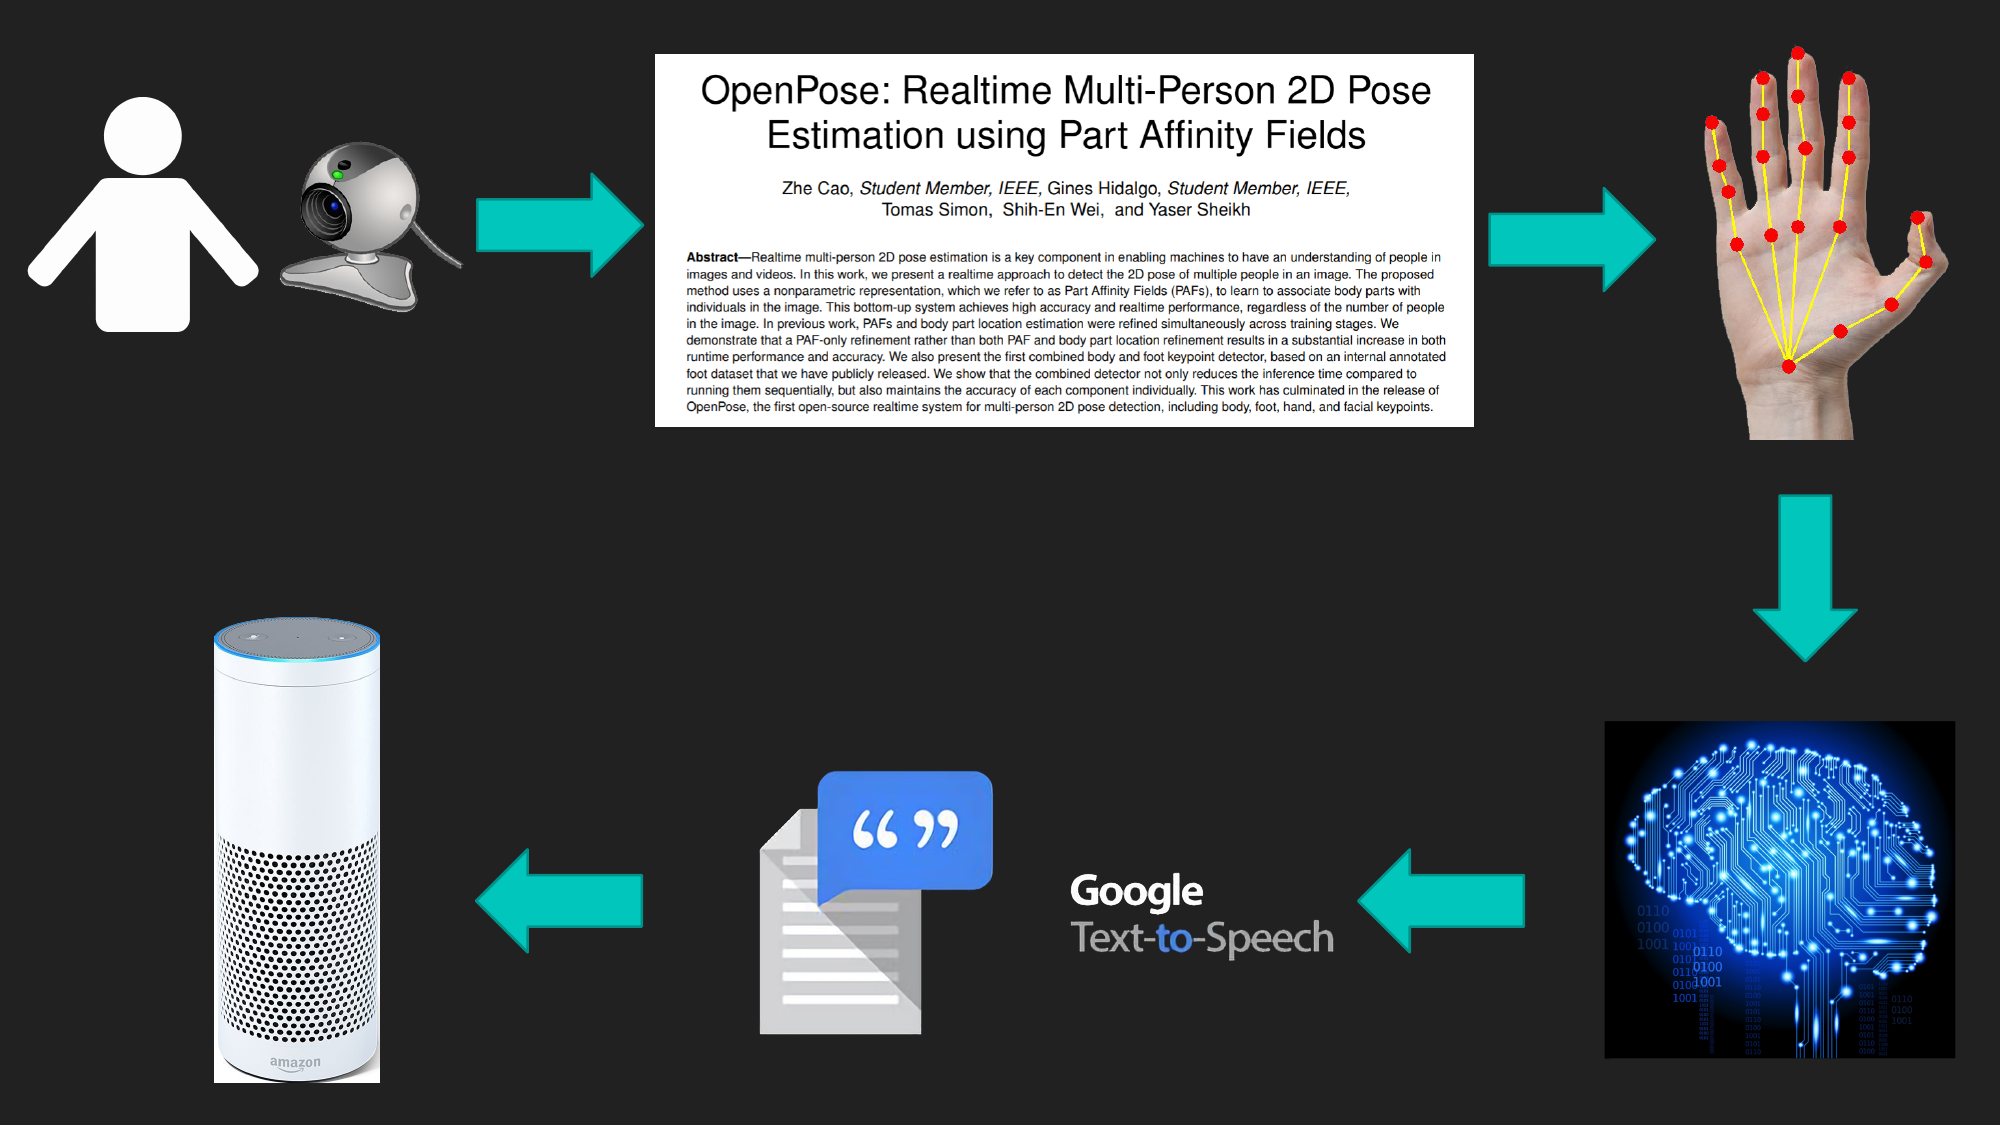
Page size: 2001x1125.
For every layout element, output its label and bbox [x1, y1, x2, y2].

text_box [475, 848, 644, 954]
picture [655, 54, 1474, 427]
text_box [476, 172, 645, 278]
text_box [1385, 848, 1526, 954]
picture [213, 616, 380, 1083]
picture [706, 698, 1385, 1106]
picture [0, 96, 465, 332]
picture [1604, 720, 1956, 1061]
text_box [1488, 186, 1655, 293]
picture [1655, 39, 1956, 440]
text_box [1752, 494, 1859, 663]
